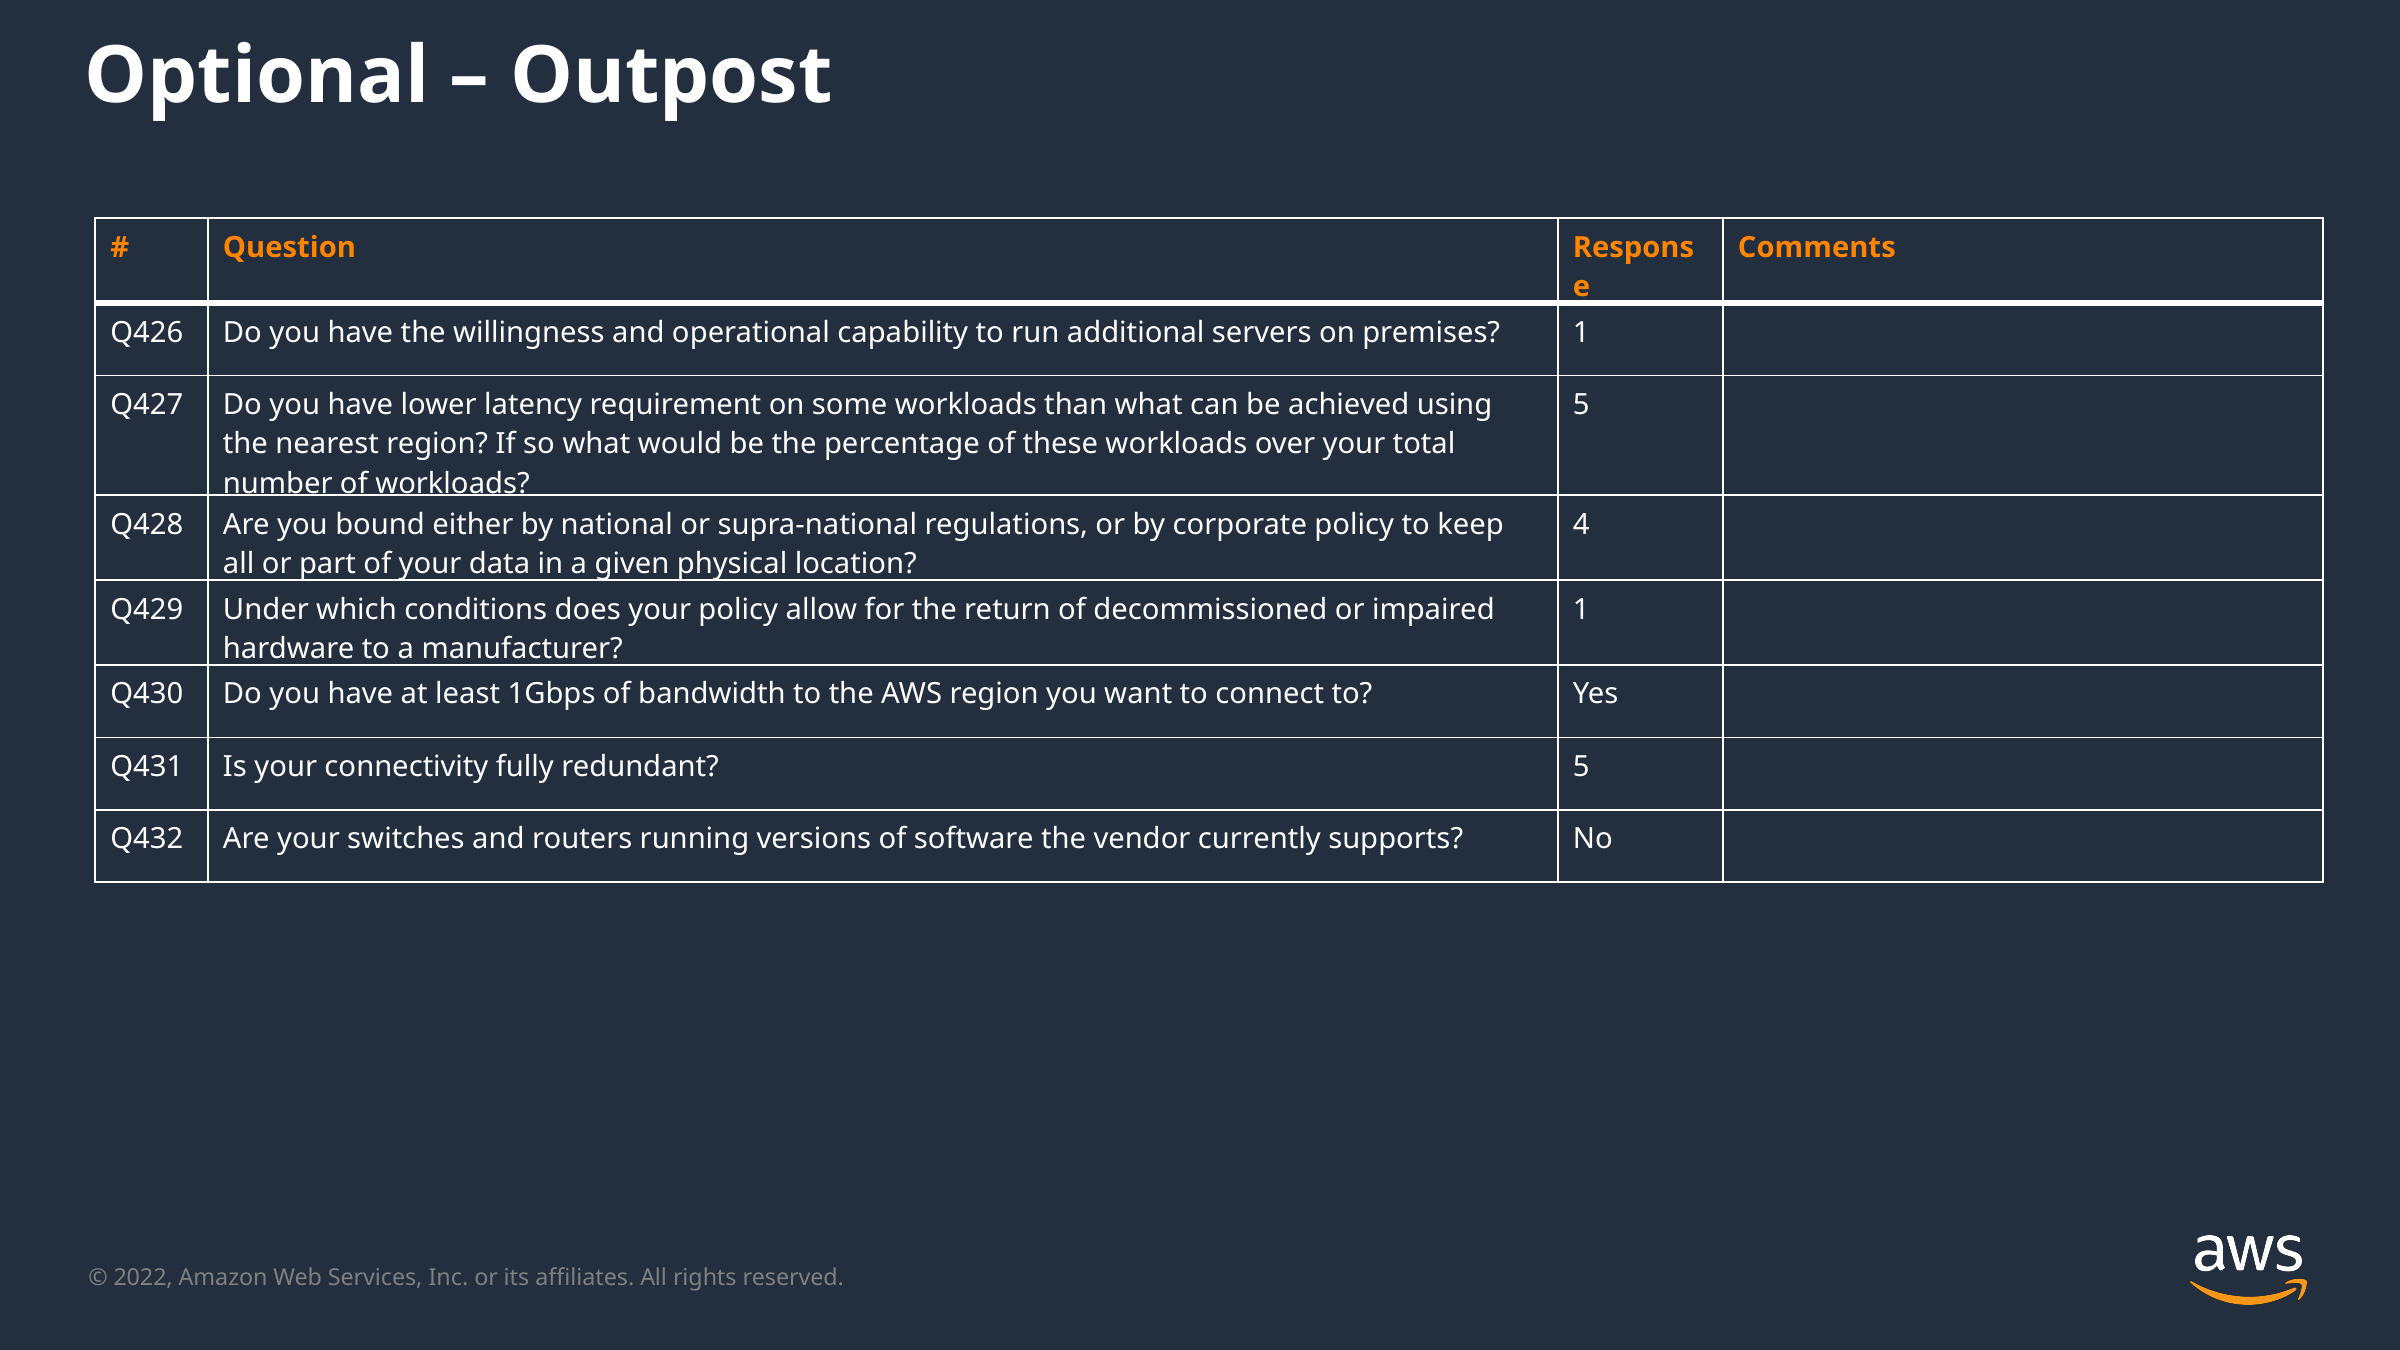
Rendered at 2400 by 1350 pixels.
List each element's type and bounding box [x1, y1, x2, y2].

table_cell [209, 738, 1557, 809]
table_cell [1724, 581, 2322, 664]
table_cell [1559, 738, 1722, 809]
table_cell [209, 581, 1557, 664]
table_cell [1559, 376, 1722, 494]
table_cell [1724, 811, 2322, 881]
table_cell [209, 306, 1557, 375]
table_cell [1724, 496, 2322, 579]
table_header [1559, 219, 1722, 300]
table_cell [1724, 738, 2322, 809]
table_cell [1559, 581, 1722, 664]
table_cell [209, 666, 1557, 737]
table_header [209, 219, 1557, 300]
table_cell [1724, 306, 2322, 375]
text_box [69, 16, 2359, 126]
table_cell [1724, 376, 2322, 494]
table_cell [1559, 306, 1722, 375]
table_cell [1559, 496, 1722, 579]
table_cell [96, 306, 207, 375]
table_cell [96, 581, 207, 664]
table_cell [96, 666, 207, 737]
table_cell [1559, 811, 1722, 881]
table_header [1724, 219, 2322, 300]
table_cell [96, 496, 207, 579]
table_cell [96, 811, 207, 881]
table_header [96, 219, 207, 300]
picture [2190, 1235, 2307, 1305]
table_cell [96, 738, 207, 809]
table_cell [1559, 666, 1722, 737]
table_cell [209, 496, 1557, 579]
table_cell [209, 811, 1557, 881]
table_cell [96, 376, 207, 494]
table_cell [209, 376, 1557, 494]
table_cell [1724, 666, 2322, 737]
